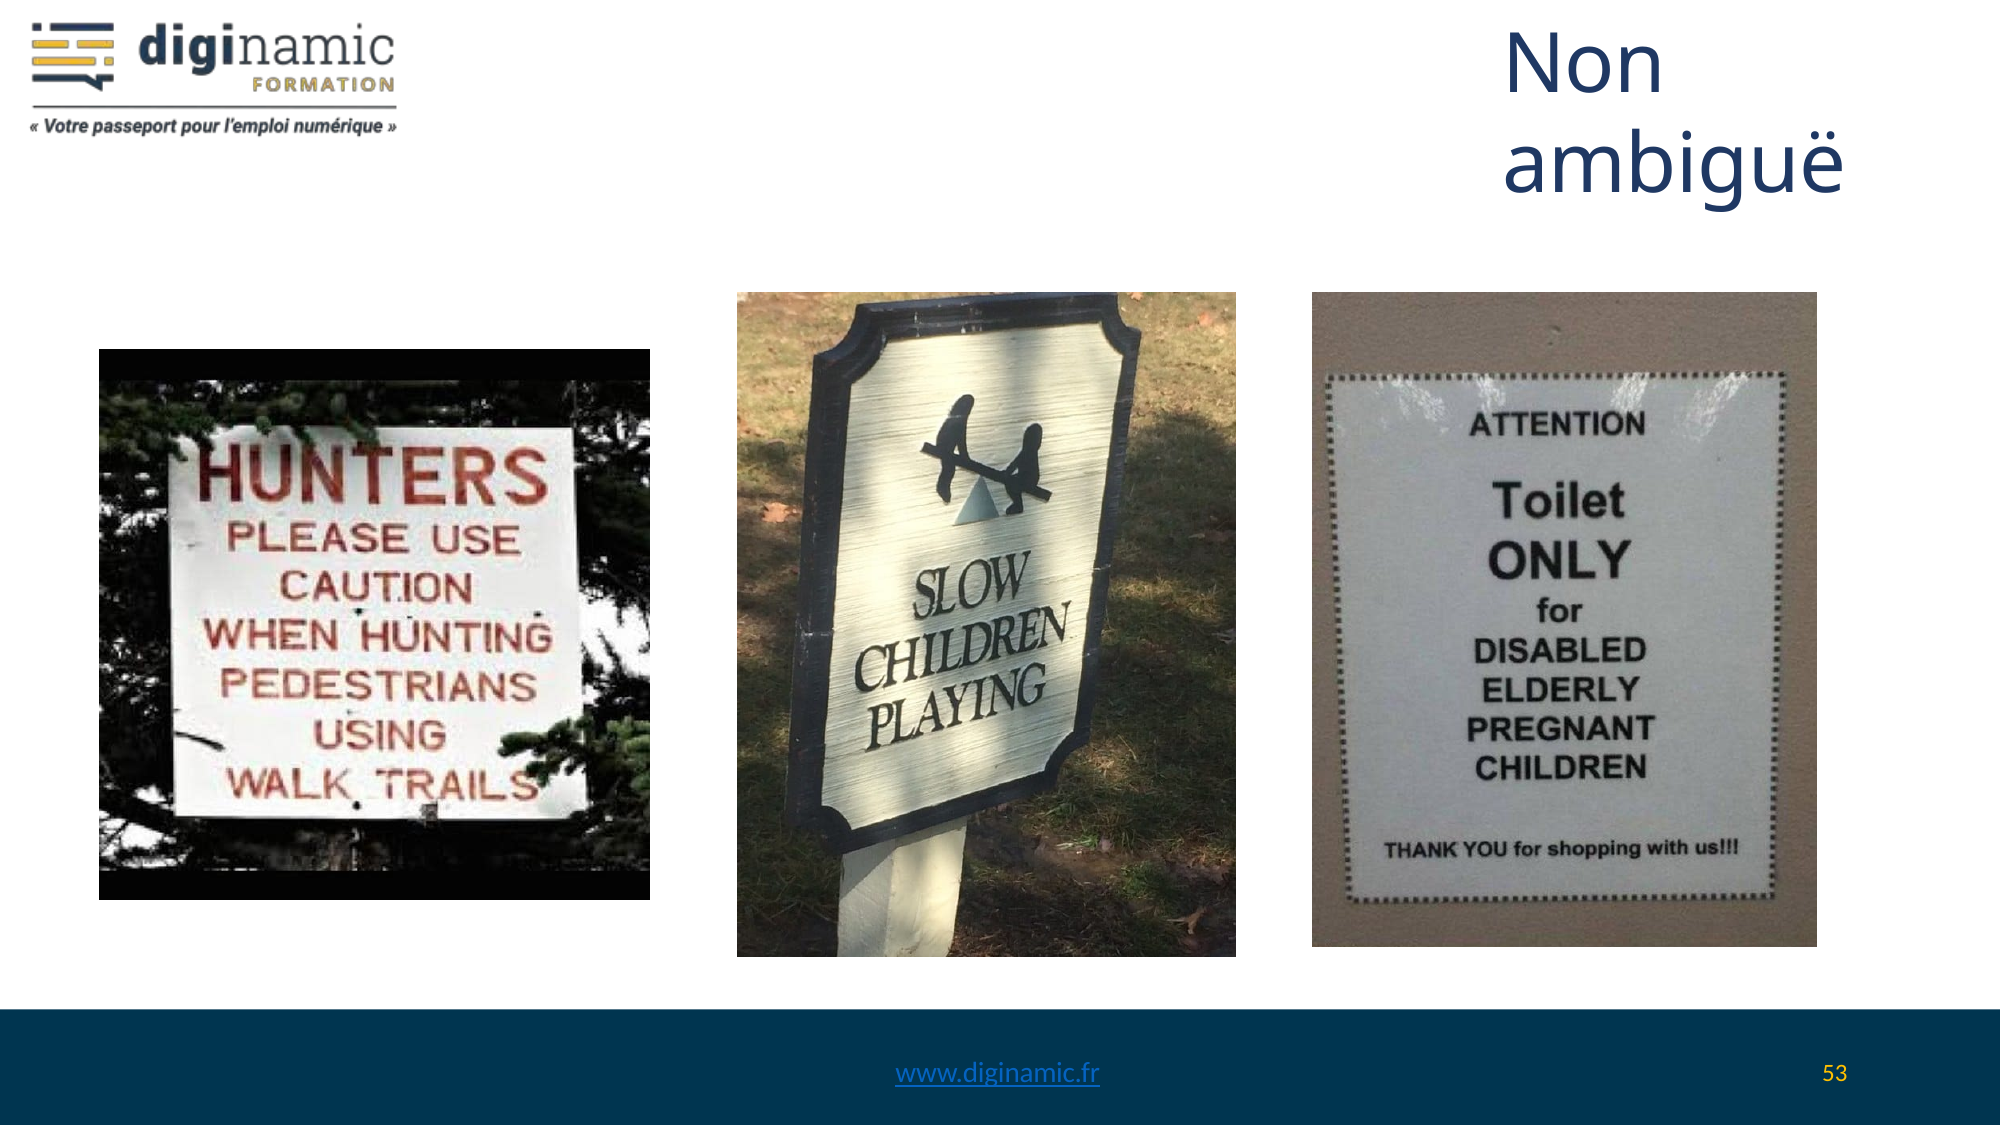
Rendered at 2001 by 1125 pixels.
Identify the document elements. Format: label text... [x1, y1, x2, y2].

picture [737, 292, 1236, 958]
picture [1311, 292, 1817, 947]
picture [99, 349, 650, 901]
slide_number 53 [1817, 1060, 1852, 1125]
text_box Non ambiguë [1499, 7, 1947, 210]
footer www.diginamic.fr [893, 1058, 1107, 1125]
picture [15, 20, 414, 138]
